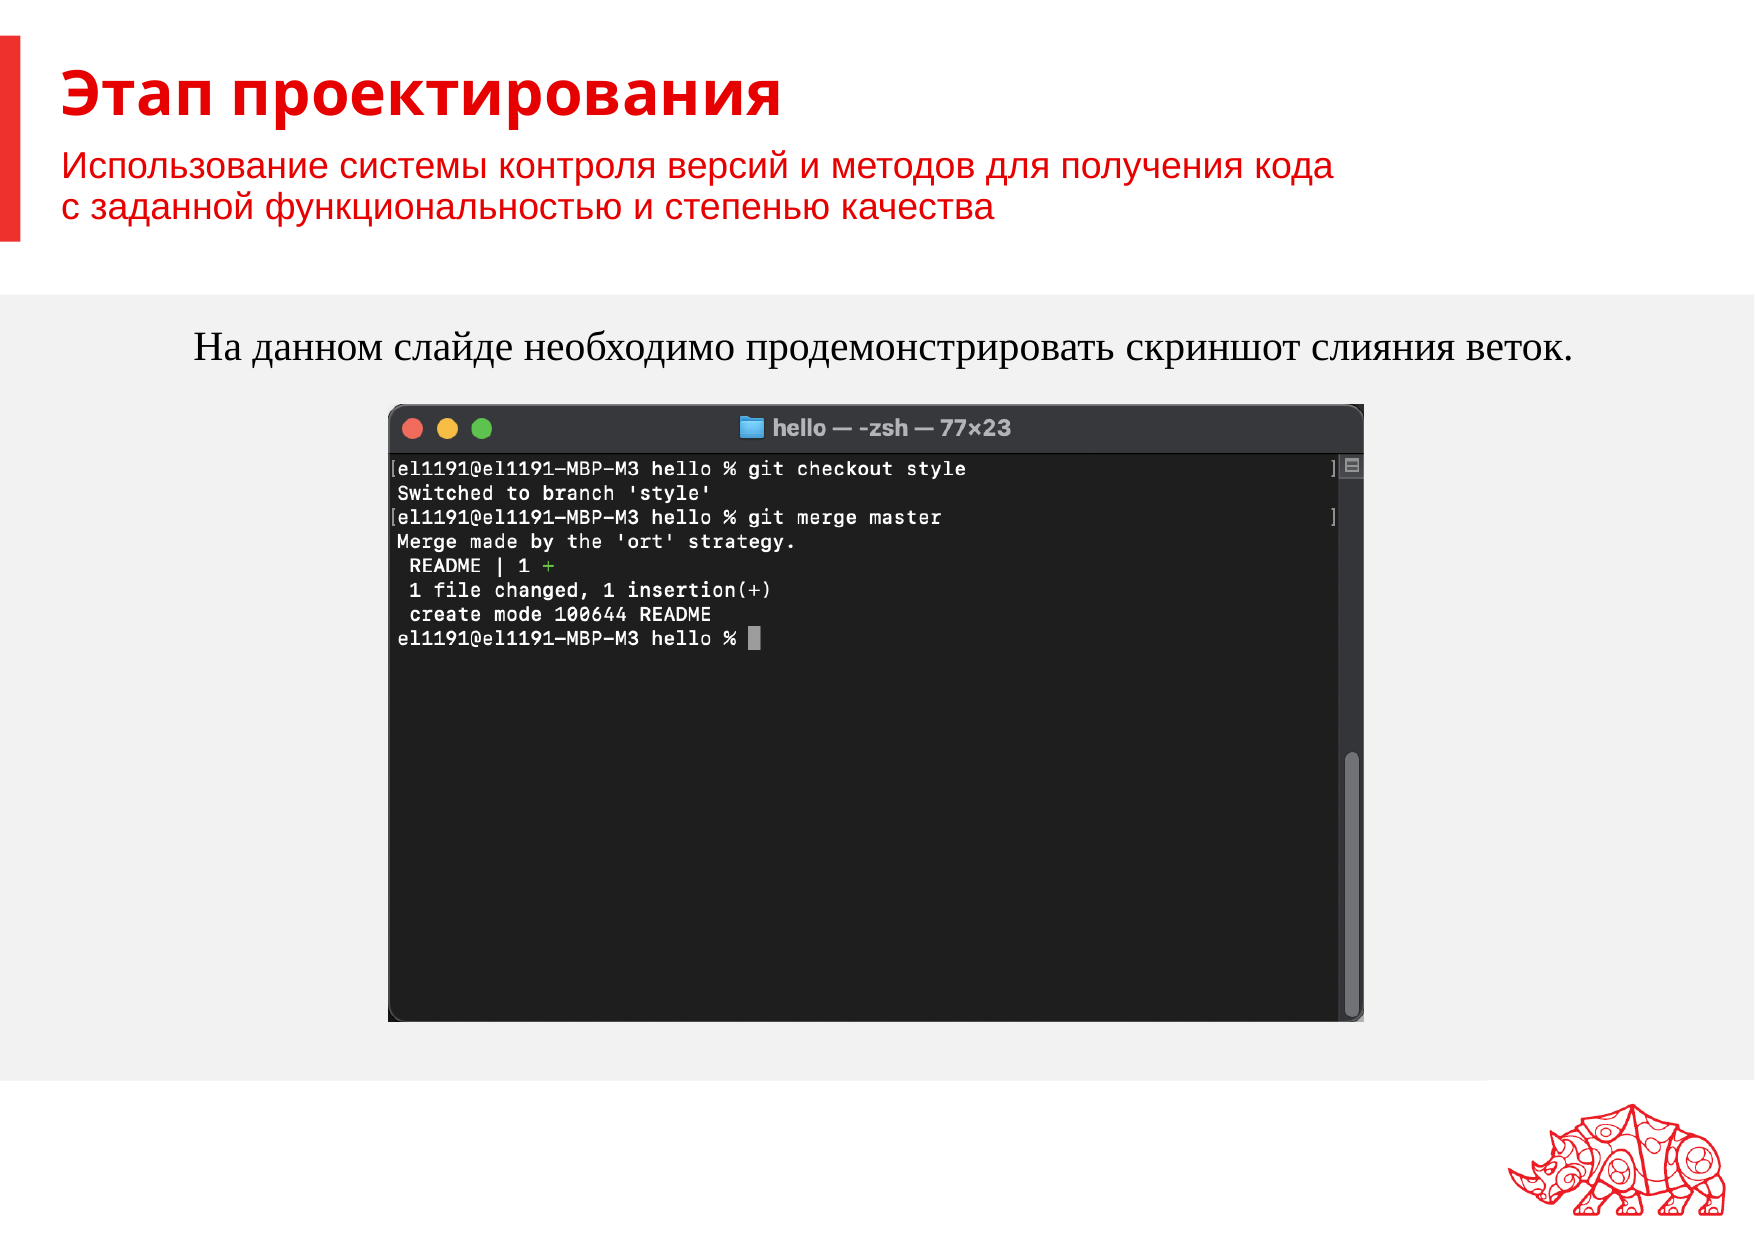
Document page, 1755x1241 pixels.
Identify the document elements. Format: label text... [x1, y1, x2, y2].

picture [388, 404, 1364, 1022]
picture [1487, 1080, 1755, 1229]
title Этап проектирования [60, 0, 1650, 200]
list Использование системы контроля версий и методов для получения кода с заданной функциональностью и степенью качества [44, 72, 1370, 236]
text_box На данном слайде необходимо продемонстрировать скриншот слияния веток. [60, 311, 1692, 377]
